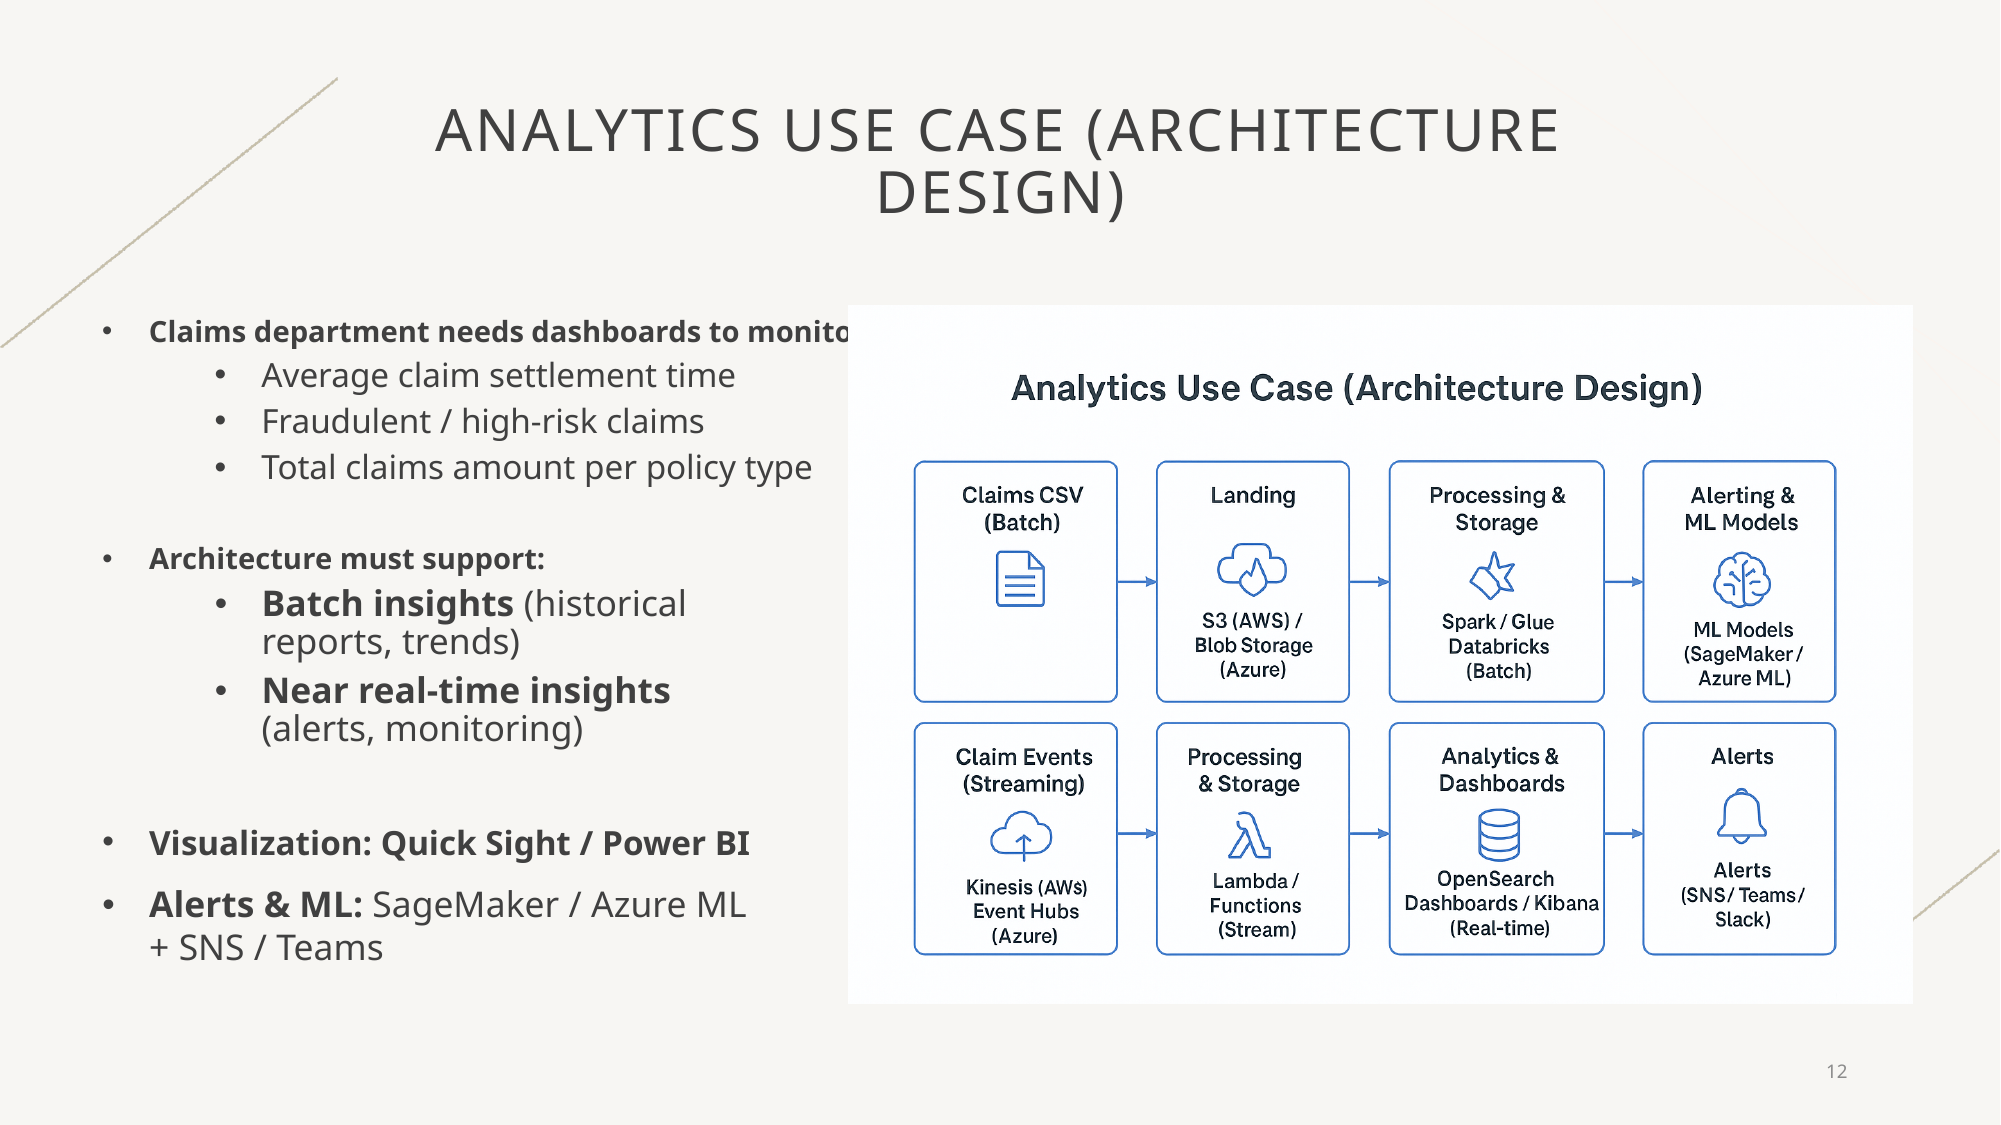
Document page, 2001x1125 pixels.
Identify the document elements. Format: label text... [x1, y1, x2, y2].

text_box Visualization: Quick Sight / Power BI Alerts & ML: SageMaker / Azure ML + SNS / Teams [87, 814, 786, 1073]
text_box Architecture must support: Batch insights (historical reports, trends) Near real-time insights (alerts, monitoring) [87, 532, 786, 792]
picture [0, 77, 338, 348]
title Analytics Use Case (Architecture Design) [309, 98, 1691, 230]
picture [848, 305, 2000, 1004]
text_box Claims department needs dashboards to monitor: Average claim settlement time Fraudulent / high-risk claims Total claims amount per policy type [87, 305, 848, 533]
slide_number 12 [1412, 1042, 1863, 1103]
